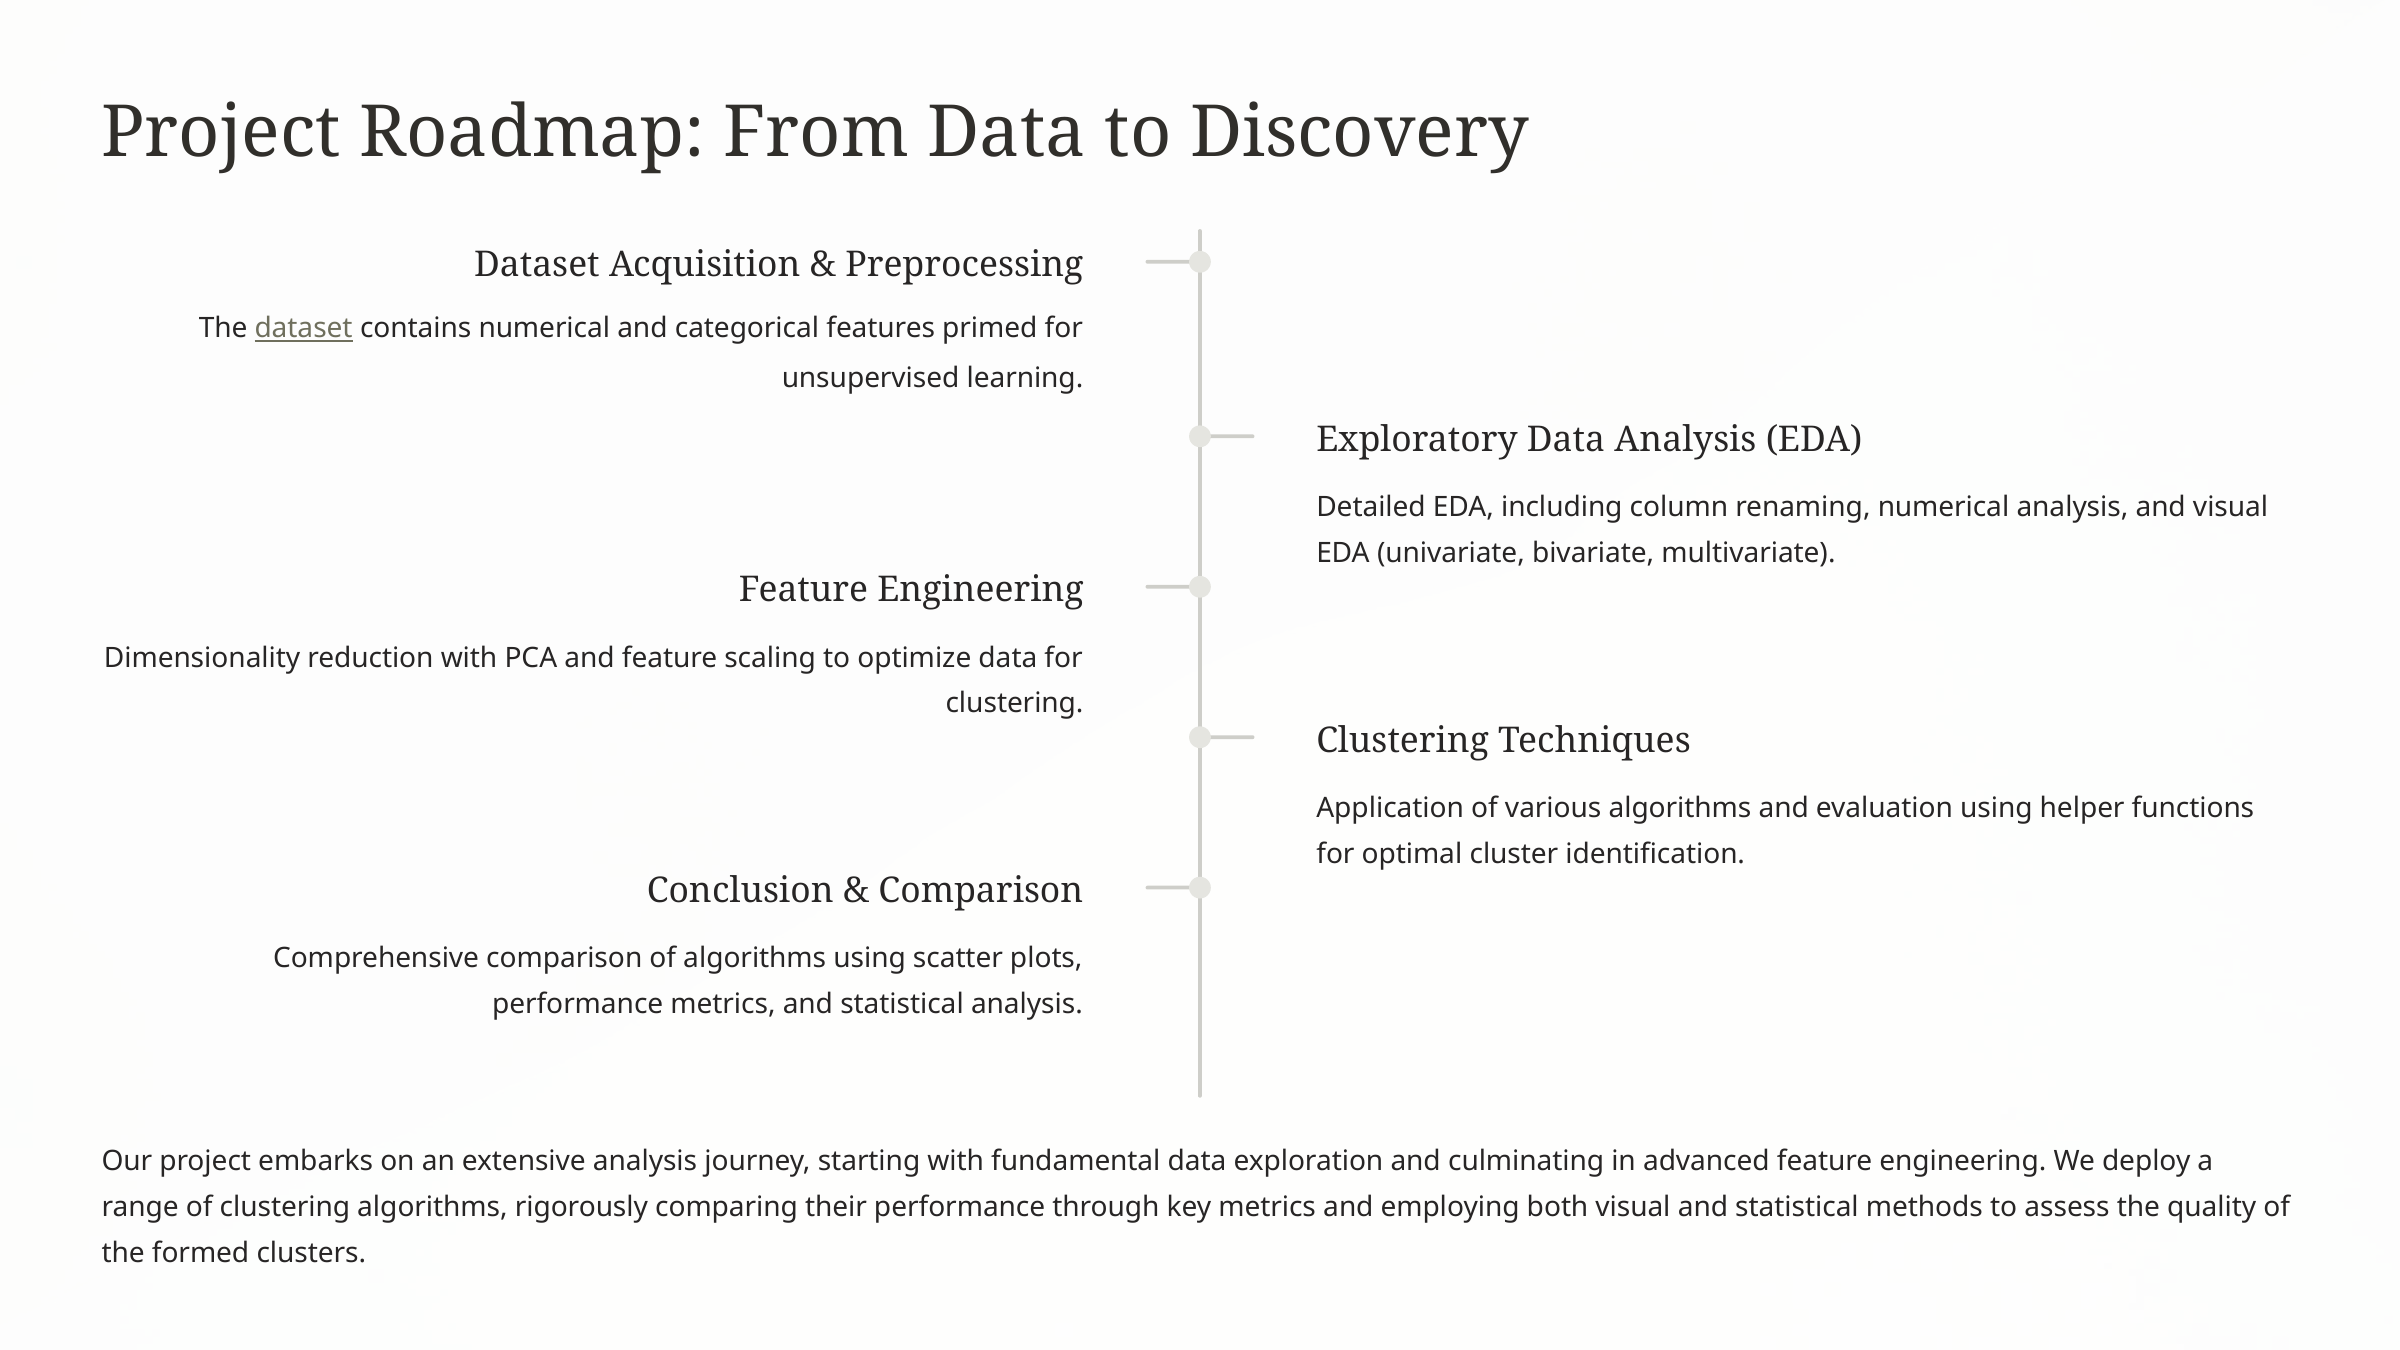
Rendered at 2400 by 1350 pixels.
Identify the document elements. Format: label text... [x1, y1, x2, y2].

text_box [1198, 899, 1202, 1098]
text_box Our project embarks on an extensive analysis journey, starting with fundamental data exploration and culminating in advanced feature engineering. We deploy a range of clustering algorithms, rigorously comparing their performance through key metrics and employing both visual and statistical methods to assess the quality of the formed clusters. [101, 1130, 2299, 1270]
text_box [1145, 885, 1189, 890]
text_box Feature Engineering [720, 563, 1084, 610]
text_box [1189, 250, 1211, 273]
text_box Detailed EDA, including column renaming, numerical analysis, and visual EDA (univariate, bivariate, multivariate). [1316, 476, 2299, 570]
text_box [1211, 434, 1255, 439]
text_box [1198, 229, 1202, 251]
text_box Clustering Techniques [1316, 714, 1680, 760]
text_box Dimensionality reduction with PCA and feature scaling to optimize data for clustering. [101, 626, 1084, 720]
text_box Conclusion & Comparison [664, 864, 1084, 911]
text_box [1189, 575, 1211, 598]
text_box [1198, 448, 1202, 576]
text_box [1145, 584, 1189, 589]
text_box [1145, 259, 1189, 264]
text_box [1189, 425, 1211, 448]
text_box [1198, 273, 1202, 425]
text_box [1198, 748, 1202, 876]
text_box Application of various algorithms and evaluation using helper functions for optimal cluster identification. [1316, 777, 2299, 871]
text_box [1211, 735, 1255, 740]
text_box Comprehensive comparison of algorithms using scatter plots, performance metrics, and statistical analysis. [101, 927, 1084, 1021]
text_box [1189, 876, 1211, 899]
text_box The dataset contains numerical and categorical features primed for unsupervised learning. [101, 301, 1084, 395]
text_box Dataset Acquisition & Preprocessing [499, 239, 1084, 285]
text_box [1198, 598, 1202, 726]
text_box Exploratory Data Analysis (EDA) [1316, 413, 1848, 459]
text_box Project Roadmap: From Data to Discovery [101, 80, 1461, 171]
text_box [1189, 726, 1211, 749]
